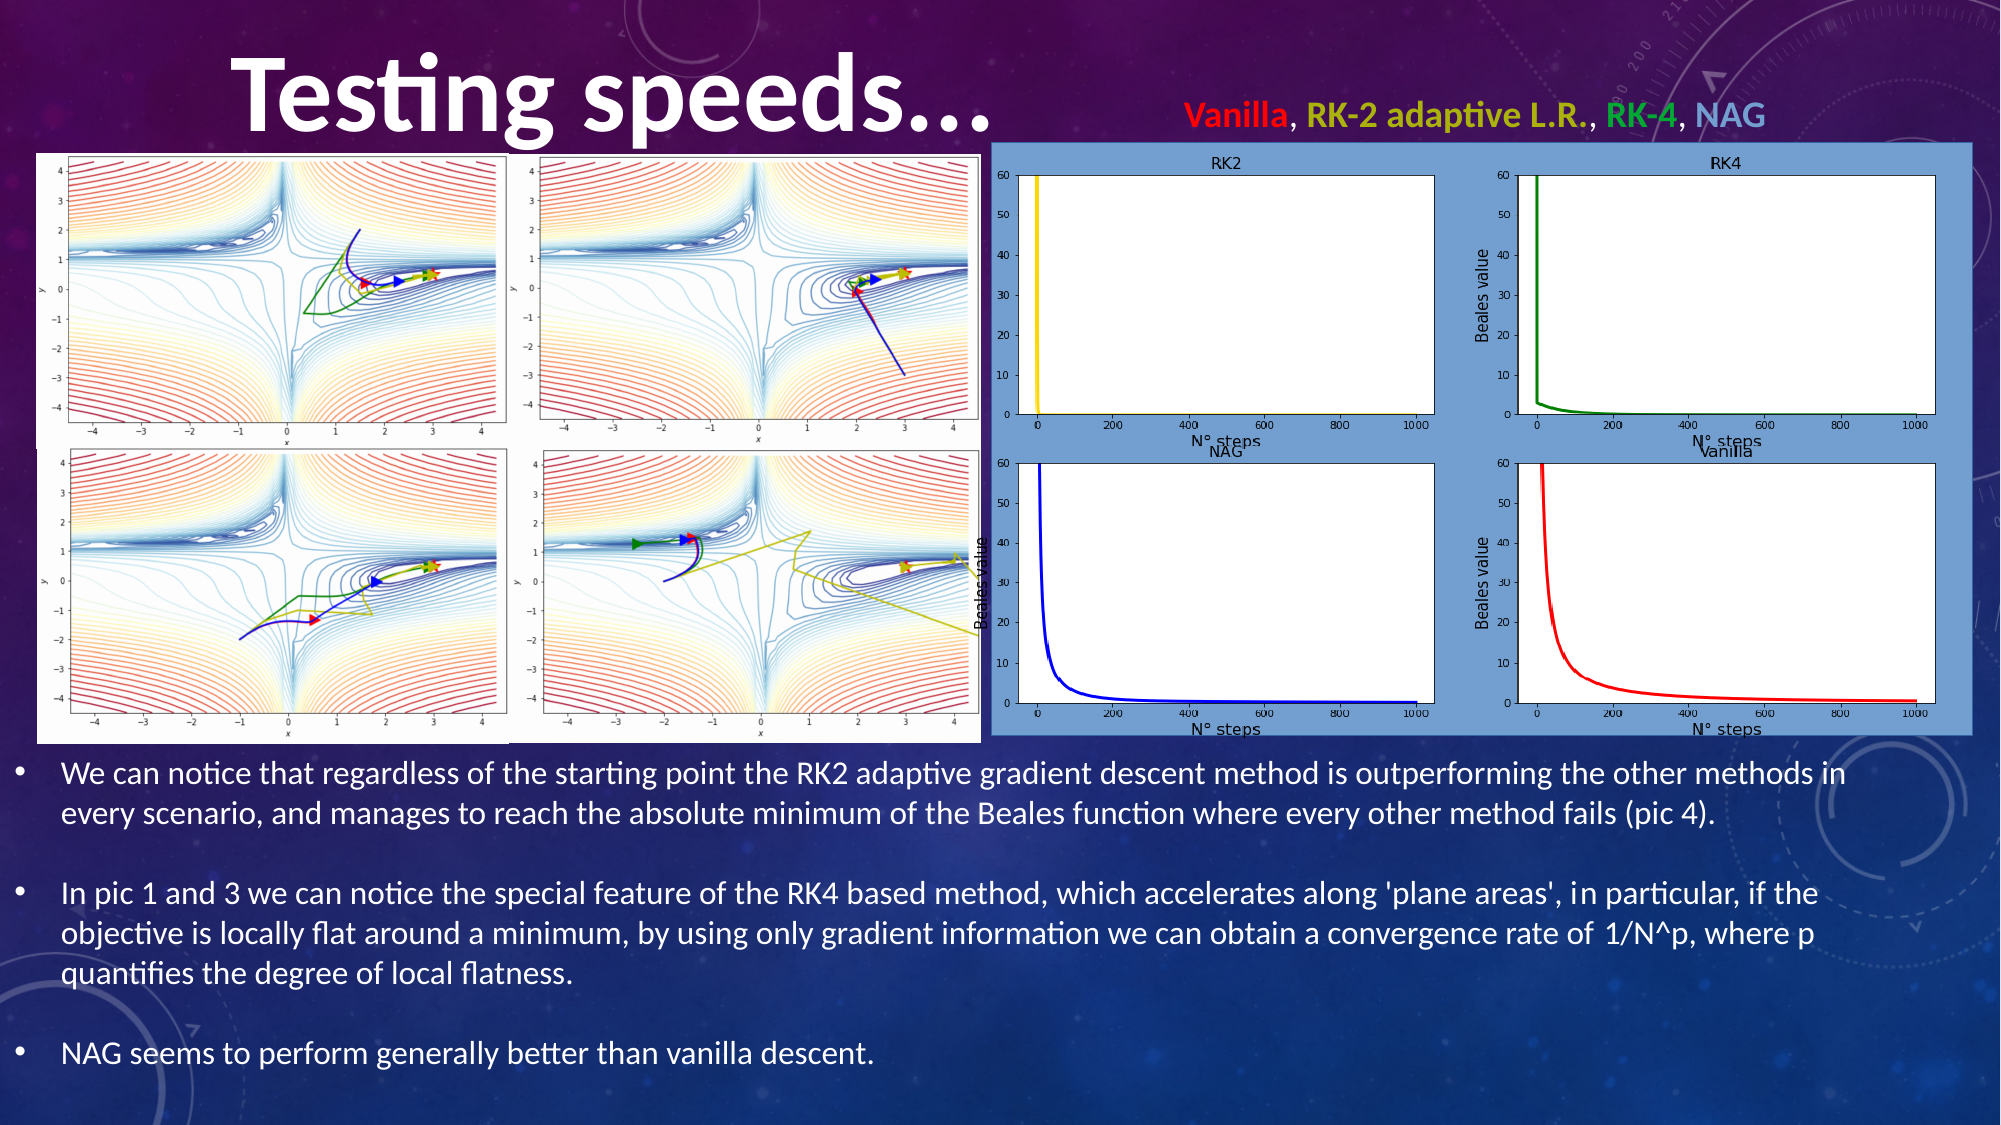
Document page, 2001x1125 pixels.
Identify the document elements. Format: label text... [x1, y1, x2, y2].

text_box Testing speeds... [33, 11, 1193, 155]
text_box Vanilla, RK-2 adaptive L.R., RK-4, NAG [1169, 82, 2000, 143]
text_box We can notice that regardless of the starting point the RK2 adaptive gradient descent method is outperforming the other methods in every scenario, and manages to reach the absolute minimum of the Beales function where every other method fails (pic 4). In pic 1 and 3 we can notice the special feature of the RK4 based method, which accelerates along 'plane areas', in particular, if the objective is locally flat around a minimum, by using only gradient information we can obtain a convergence rate of 1/N^p, where p quantifies the degree of local flatness. NAG seems to perform generally better than vanilla descent. [0, 744, 1937, 1079]
text_box [991, 142, 1973, 736]
picture [0, 0, 2001, 1125]
